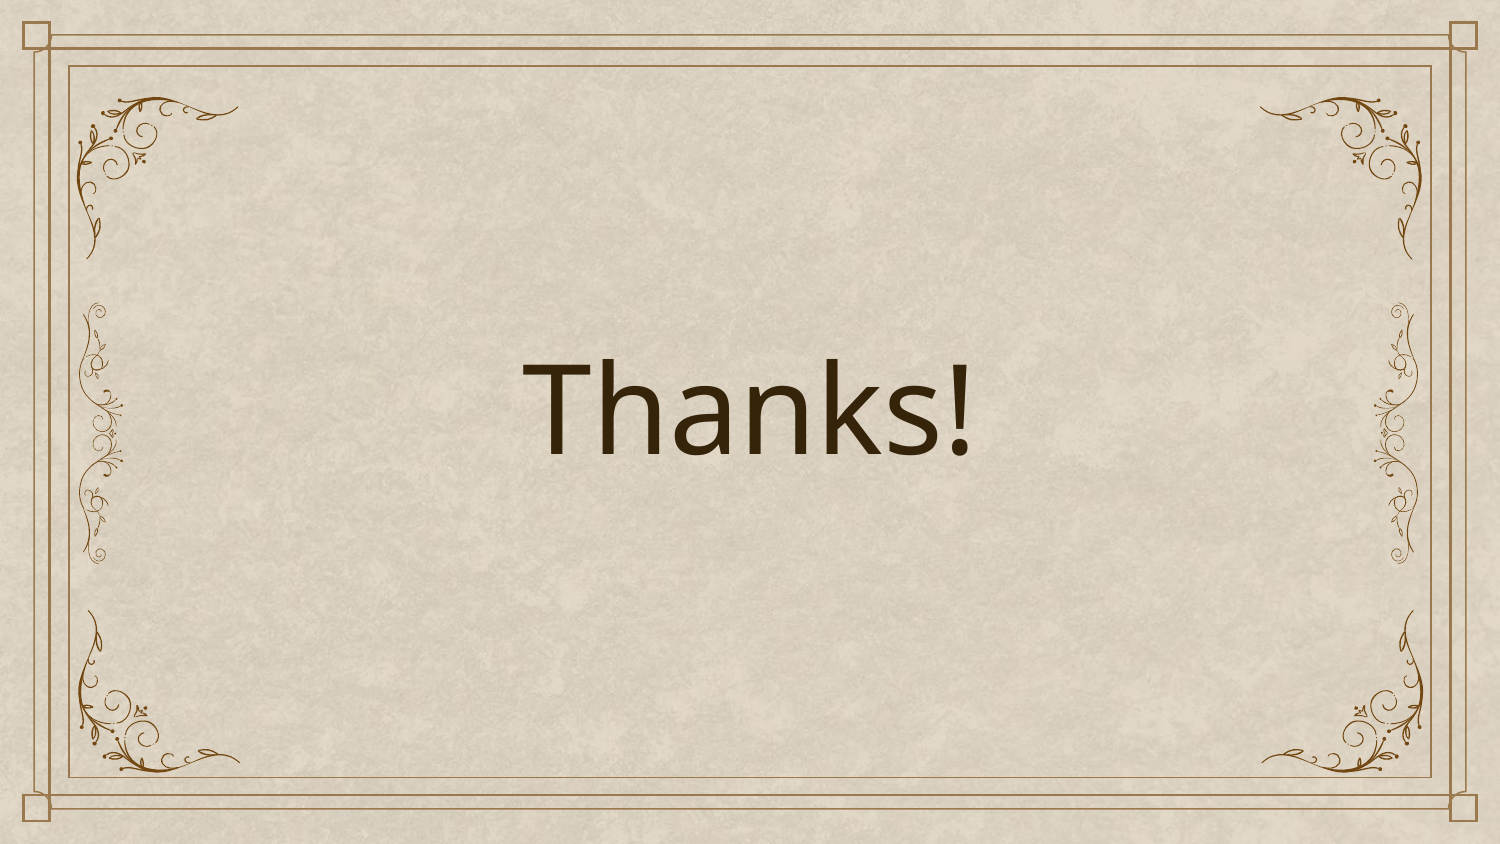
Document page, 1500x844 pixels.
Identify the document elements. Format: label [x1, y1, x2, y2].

picture [0, 0, 1500, 844]
text_box [68, 90, 1432, 779]
